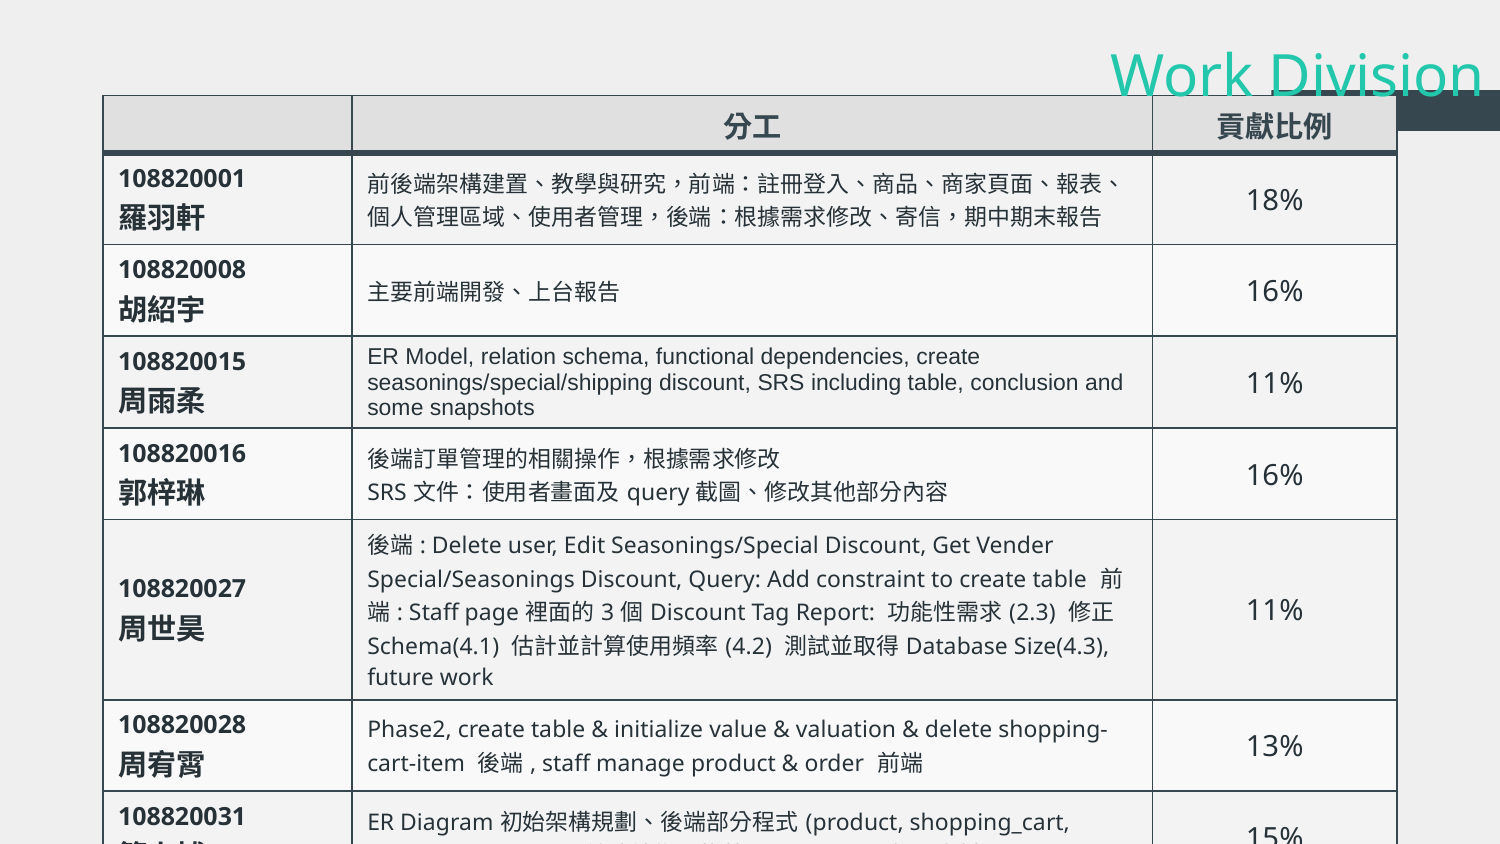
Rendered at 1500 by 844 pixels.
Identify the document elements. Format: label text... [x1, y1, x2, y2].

title Work Division [1010, 12, 1500, 96]
table_cell 後端: Delete user, Edit Seasonings/Special Discount, Get Vender Special/Seasonings Discount, Query: Add constraint to create table 前端: Staff page裡面的3個Discount Tag Report: 功能性需求(2.3) 修正Schema(4.1) 估計並計算使用頻率(4.2) 測試並取得Database Size(4.3), future work [353, 520, 1152, 699]
table_header [104, 96, 351, 150]
table_header 分工 [353, 96, 1152, 150]
table_cell ER Diagram初始架構規劃、後端部分程式(product, shopping_cart, valuation, report)、前端銷售量趨勢圖頁面、SRS部分資料 [353, 792, 1152, 844]
table_cell 主要前端開發、上台報告 [353, 245, 1152, 335]
table_cell 18% [1153, 156, 1396, 244]
table_cell 11% [1153, 520, 1396, 699]
table_cell 108820031 簡上博 [104, 792, 351, 844]
table_cell 13% [1153, 701, 1396, 790]
table_cell 108820001 羅羽軒 [104, 156, 351, 244]
table_cell 16% [1153, 245, 1396, 335]
table_cell Phase2, create table & initialize value & valuation & delete shopping-cart-item 後端, staff manage product & order 前端 [353, 701, 1152, 790]
table_header 貢獻比例 [1153, 96, 1396, 150]
table_cell 108820015 周雨柔 [104, 337, 351, 427]
table_cell 108820008 胡紹宇 [104, 245, 351, 335]
table_cell 108820028 周宥霄 [104, 701, 351, 790]
table_cell 11% [1153, 337, 1396, 427]
table_cell ER Model, relation schema, functional dependencies, create seasonings/special/shipping discount, SRS including table, conclusion and some snapshots [353, 337, 1152, 427]
table_cell 16% [1153, 429, 1396, 519]
table_cell 前後端架構建置、教學與研究，前端：註冊登入、商品、商家頁面、報表、個人管理區域、使用者管理，後端：根據需求修改、寄信，期中期末報告 [353, 156, 1152, 244]
table_cell 後端訂單管理的相關操作，根據需求修改 SRS文件：使用者畫面及query截圖、修改其他部分內容 [353, 429, 1152, 519]
table_cell 108820027 周世昊 [104, 520, 351, 699]
table_cell 15% [1153, 792, 1396, 844]
table_cell 108820016 郭梓琳 [104, 429, 351, 519]
